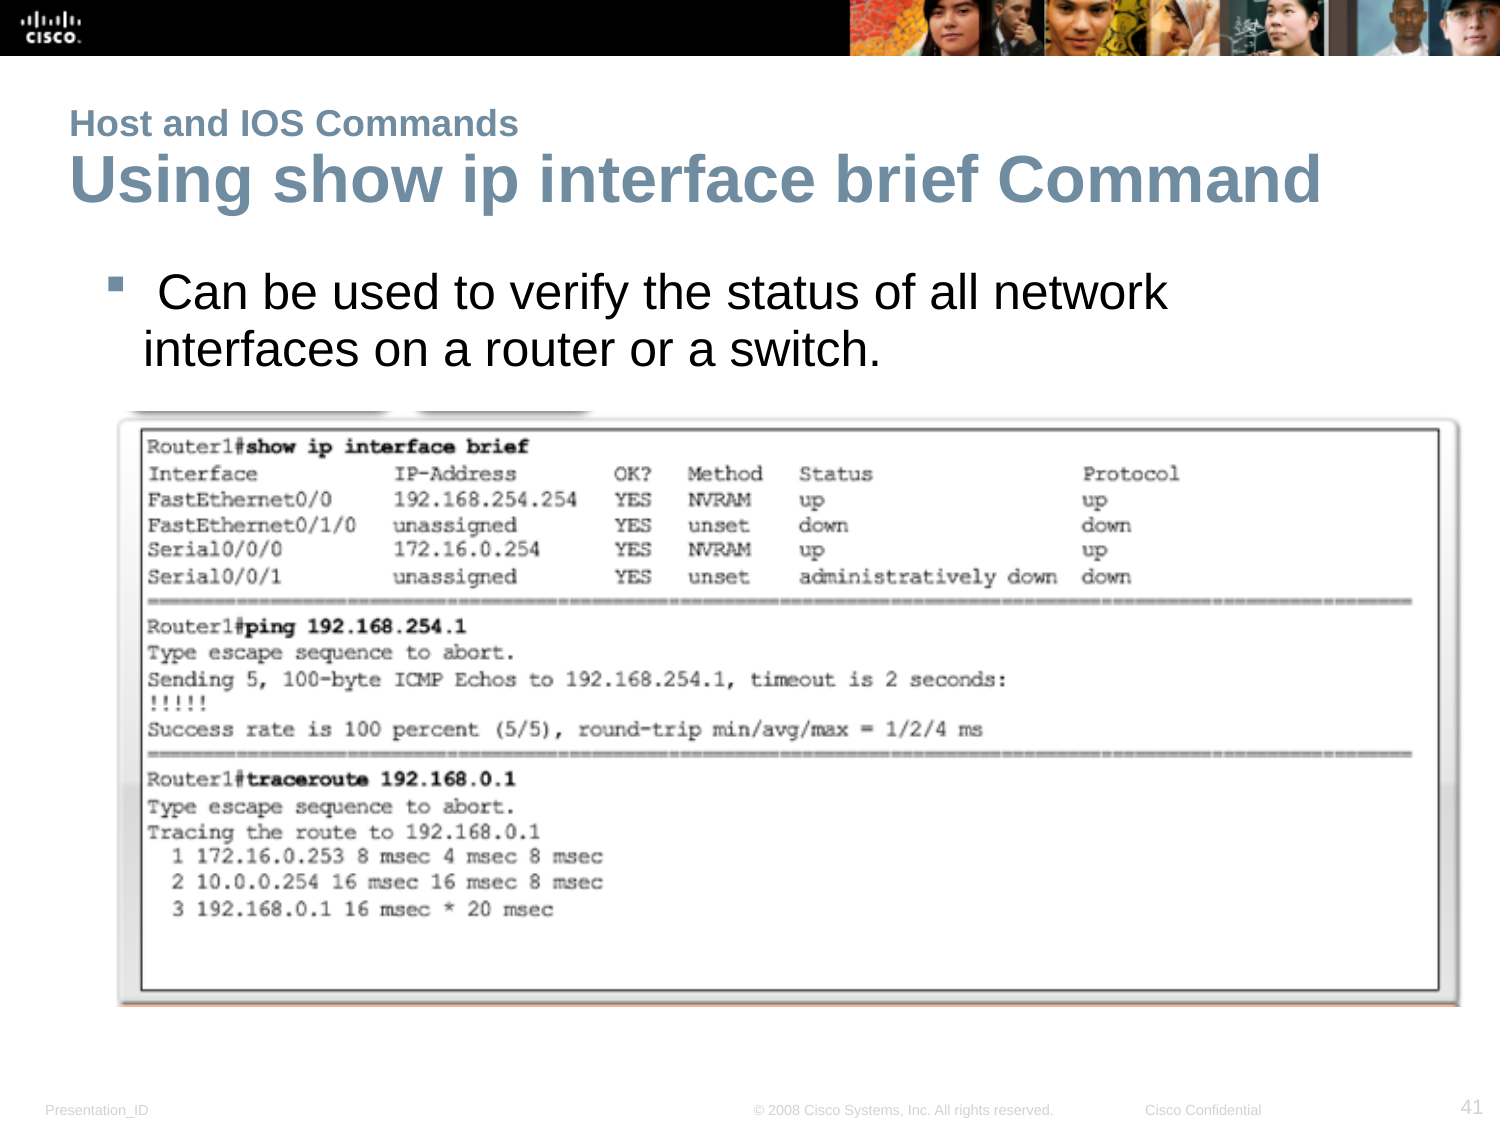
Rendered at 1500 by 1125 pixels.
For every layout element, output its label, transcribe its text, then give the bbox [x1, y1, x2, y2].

title Host and IOS Commands Using show ip interface brief Command [55, 80, 1444, 224]
list Can be used to verify the status of all network interfaces on a router or a switch. [90, 256, 1394, 977]
picture [116, 411, 1469, 1008]
picture [0, 0, 1500, 56]
